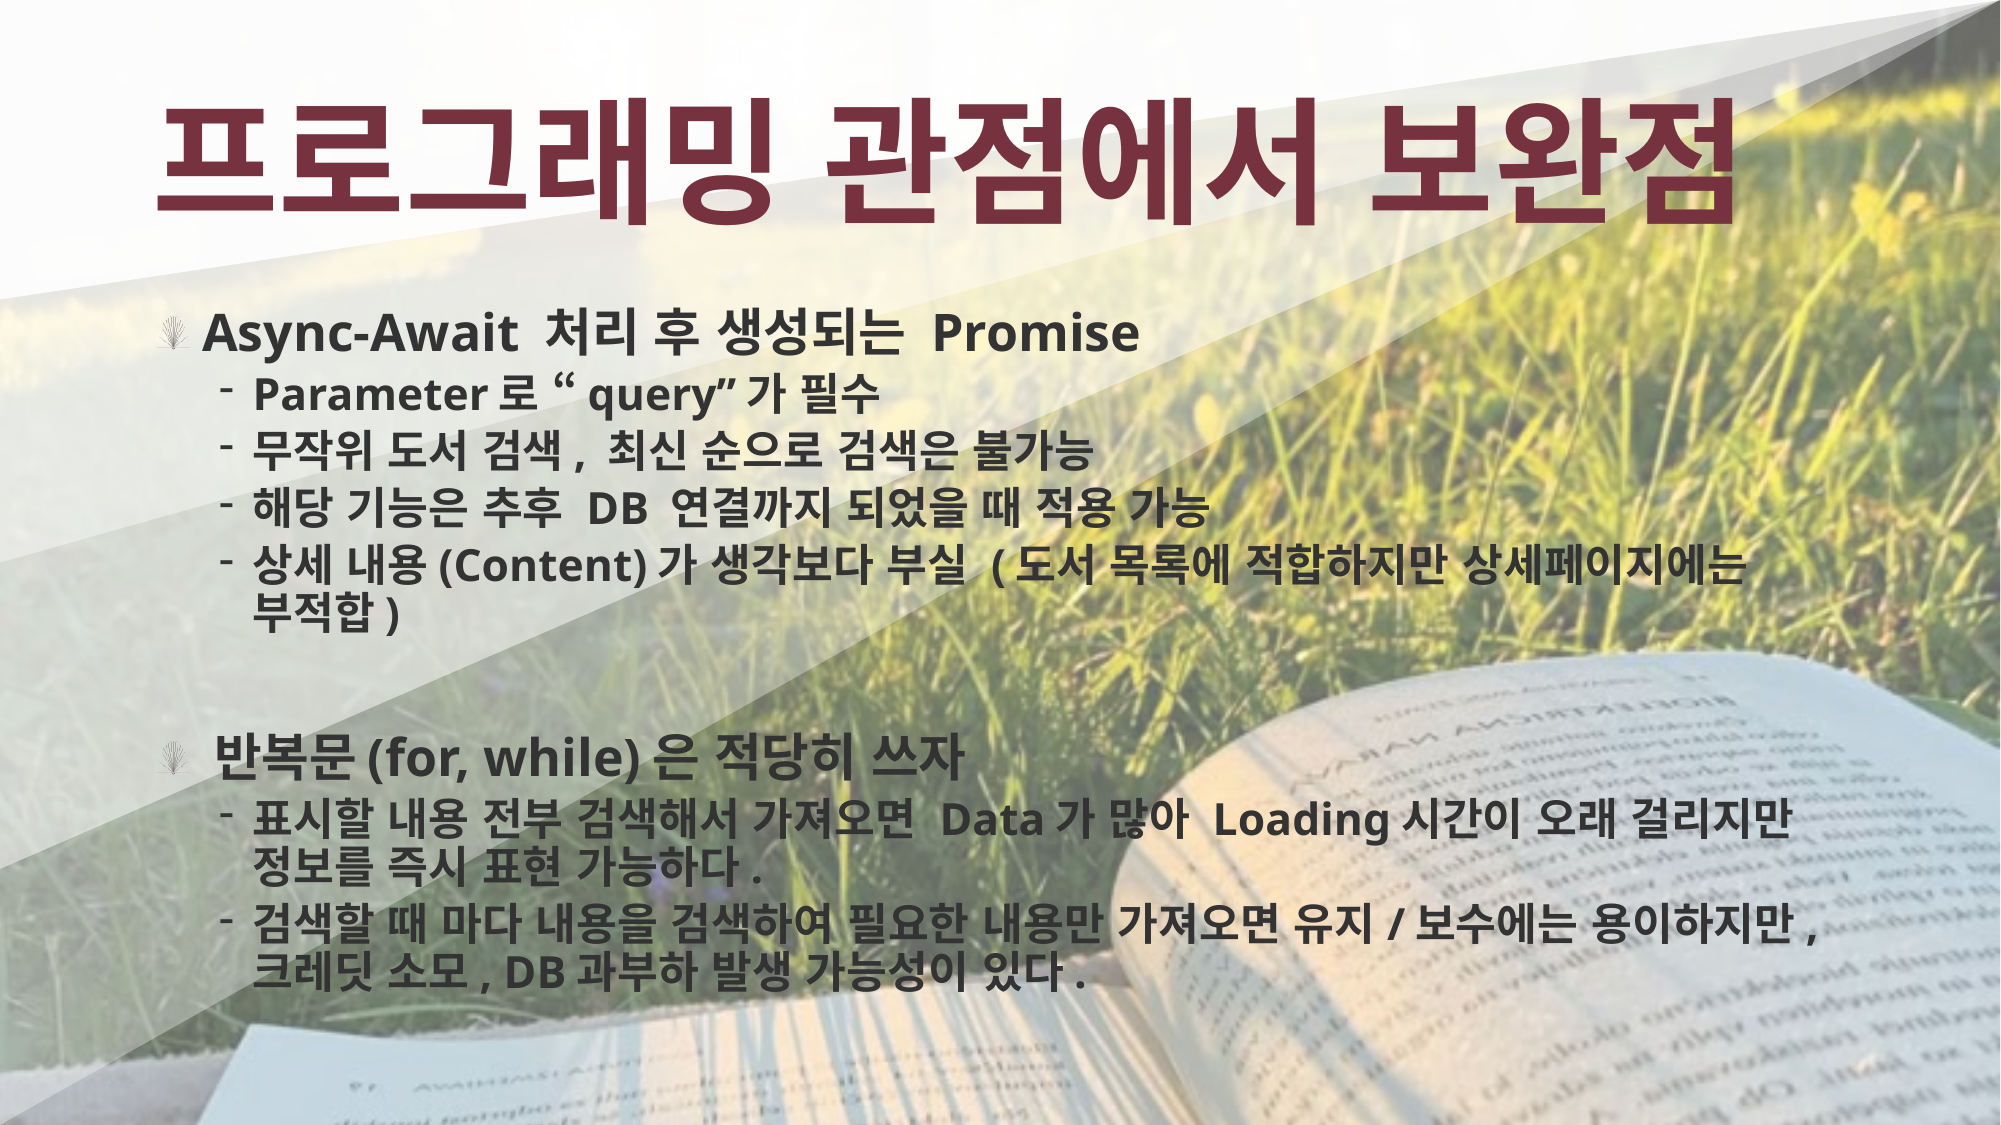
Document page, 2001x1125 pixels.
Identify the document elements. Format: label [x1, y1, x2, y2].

text_box [0, 0, 2000, 1125]
